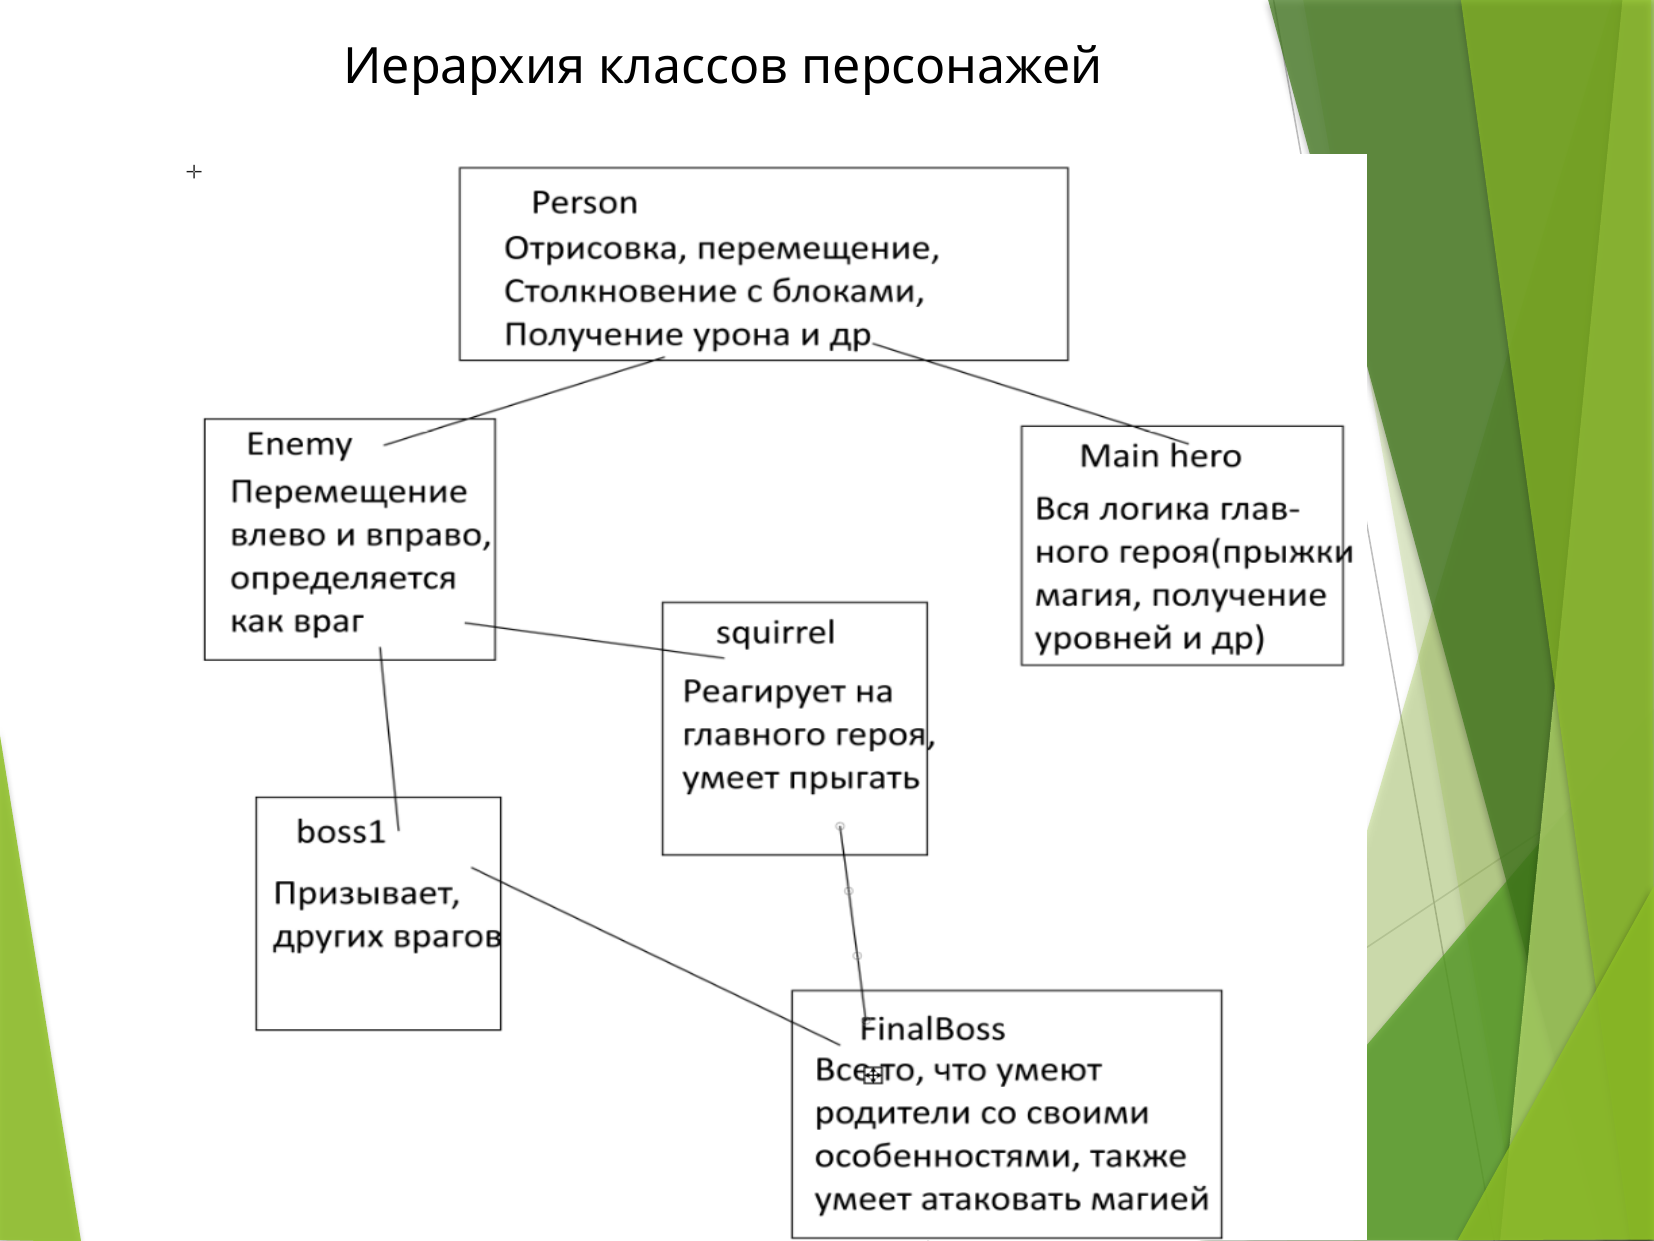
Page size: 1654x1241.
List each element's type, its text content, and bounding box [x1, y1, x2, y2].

picture [171, 154, 1368, 1241]
text_box Иерархия классов персонажей [328, 26, 1172, 101]
